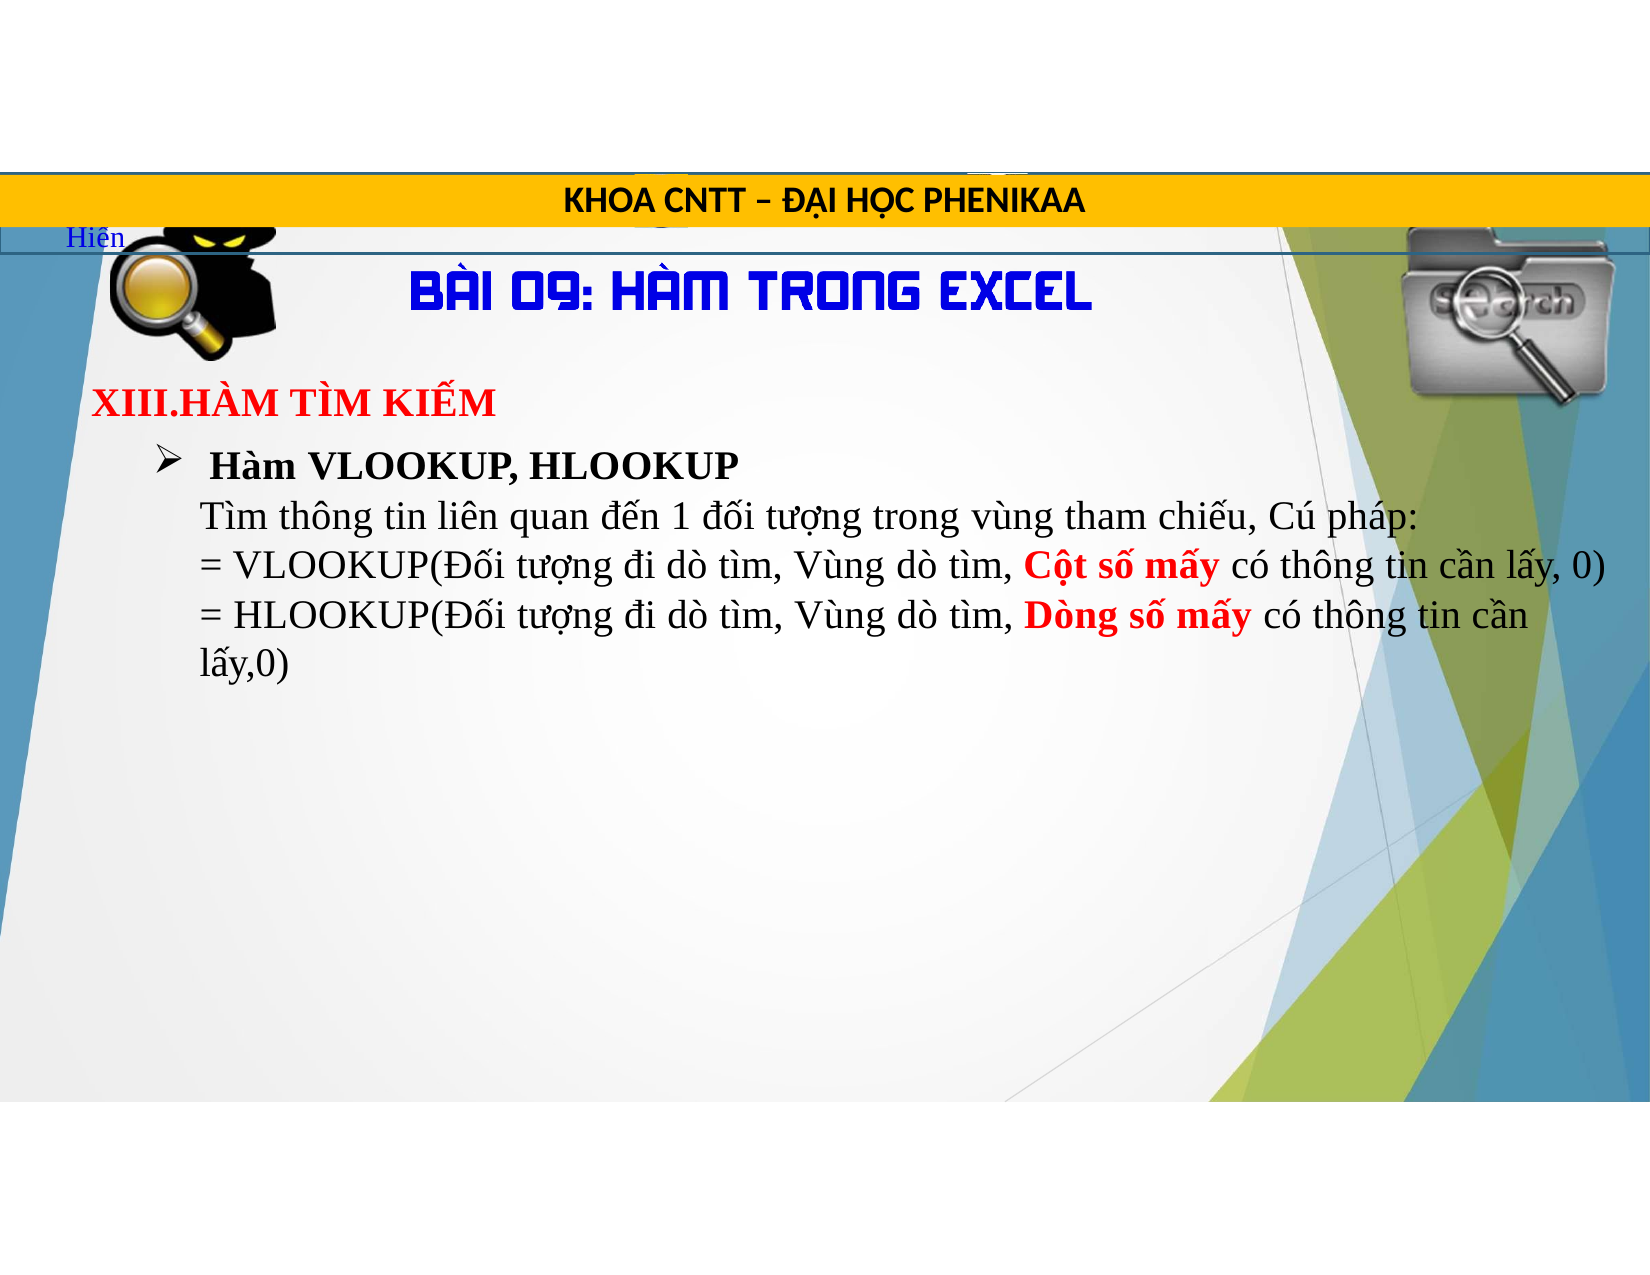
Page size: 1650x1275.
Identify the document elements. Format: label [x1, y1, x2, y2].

text_box [0, 429, 1650, 1103]
text_box [0, 173, 1650, 420]
text_box [634, 173, 1028, 230]
